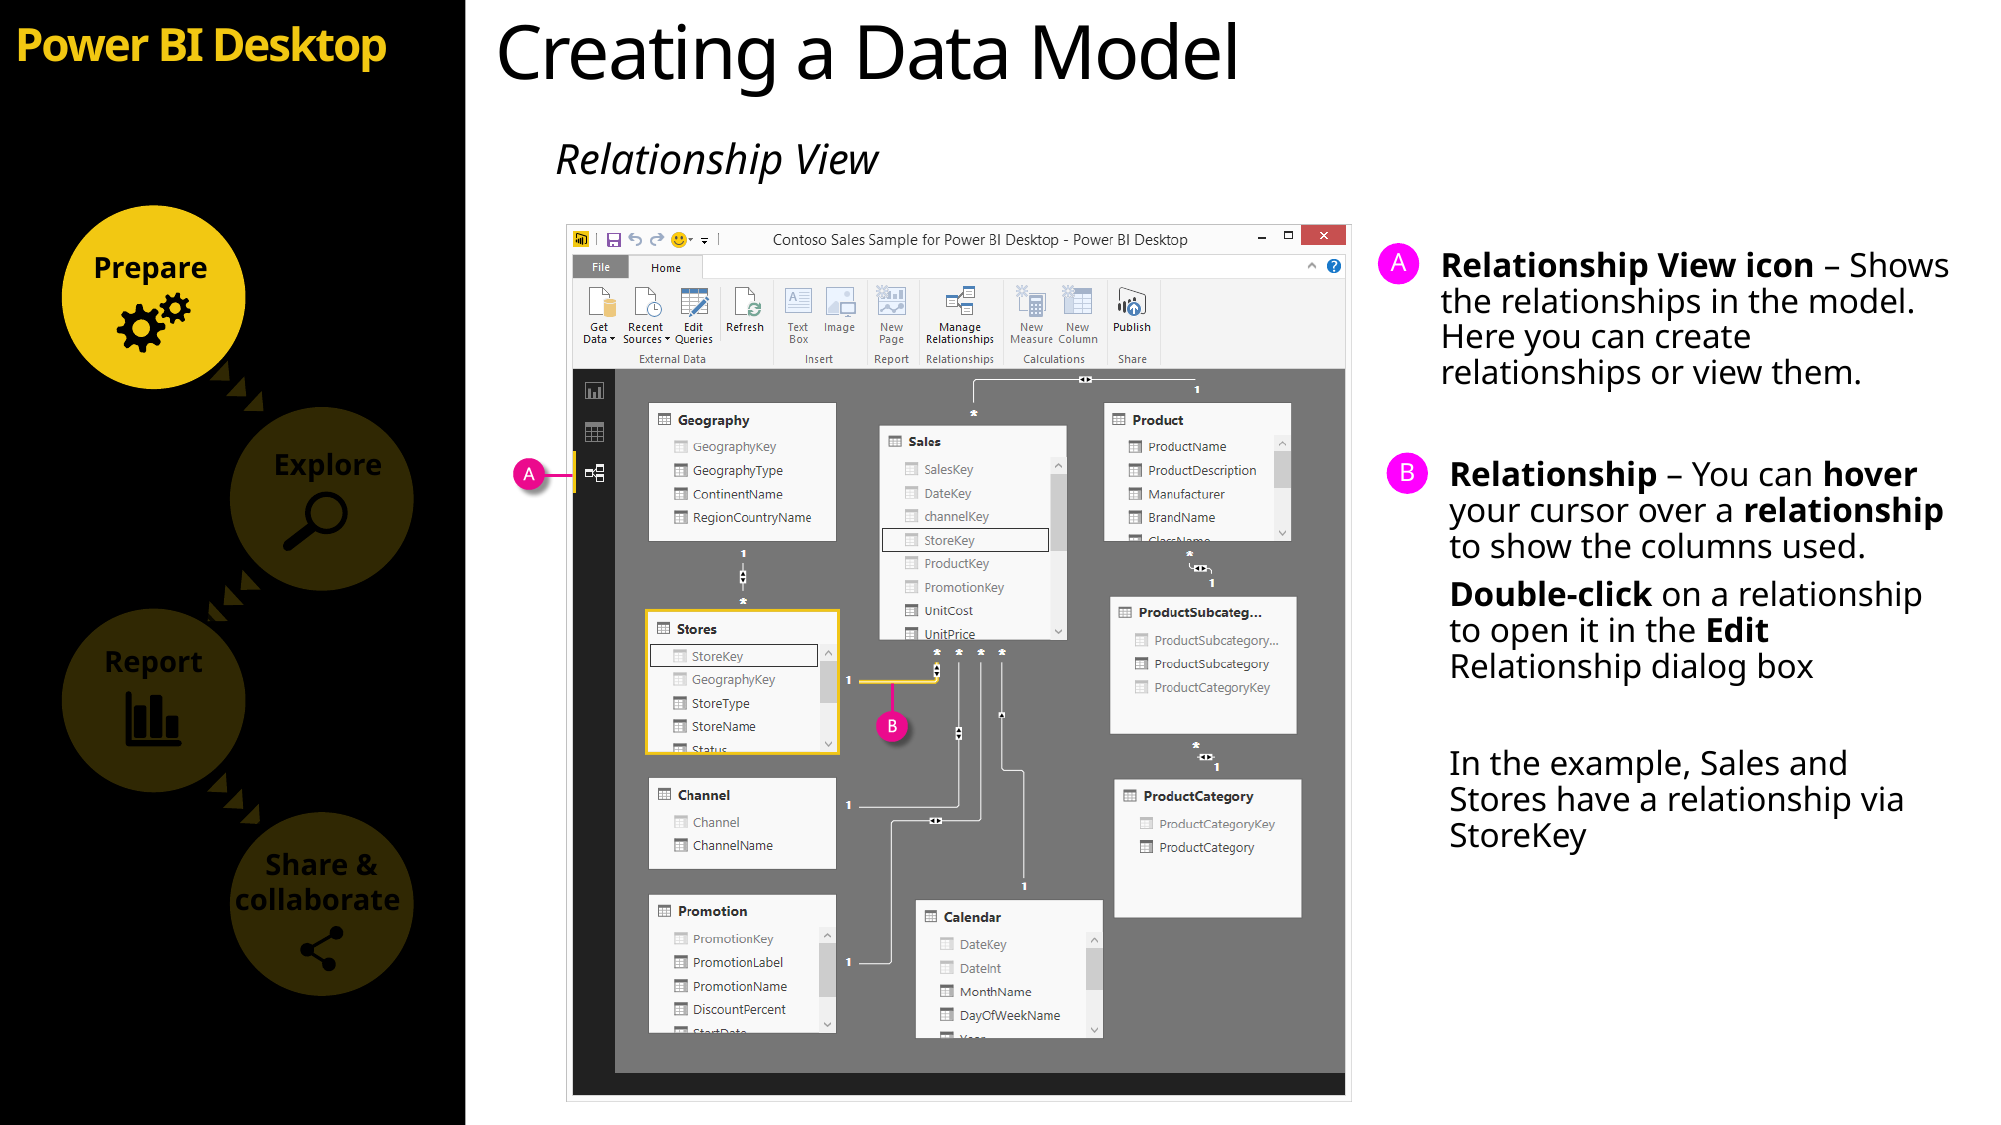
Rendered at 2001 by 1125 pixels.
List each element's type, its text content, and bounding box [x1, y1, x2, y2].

text_box B [1385, 451, 1429, 495]
text_box Relationship – You can hover your cursor over a relationship to show the columns used. Double-click on a relationship to open it in the Edit Relationship dialog box In the example, Sales and Stores have a relationship via StoreKey [1419, 433, 1984, 879]
text_box Relationship View [525, 108, 1856, 183]
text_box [0, 0, 466, 1125]
picture [508, 224, 1352, 1103]
text_box Creating a Data Model [467, 0, 2000, 110]
text_box A [1377, 242, 1421, 286]
text_box Relationship View icon – Shows the relationships in the model. Here you can create relationships or view them. [1410, 224, 1984, 417]
